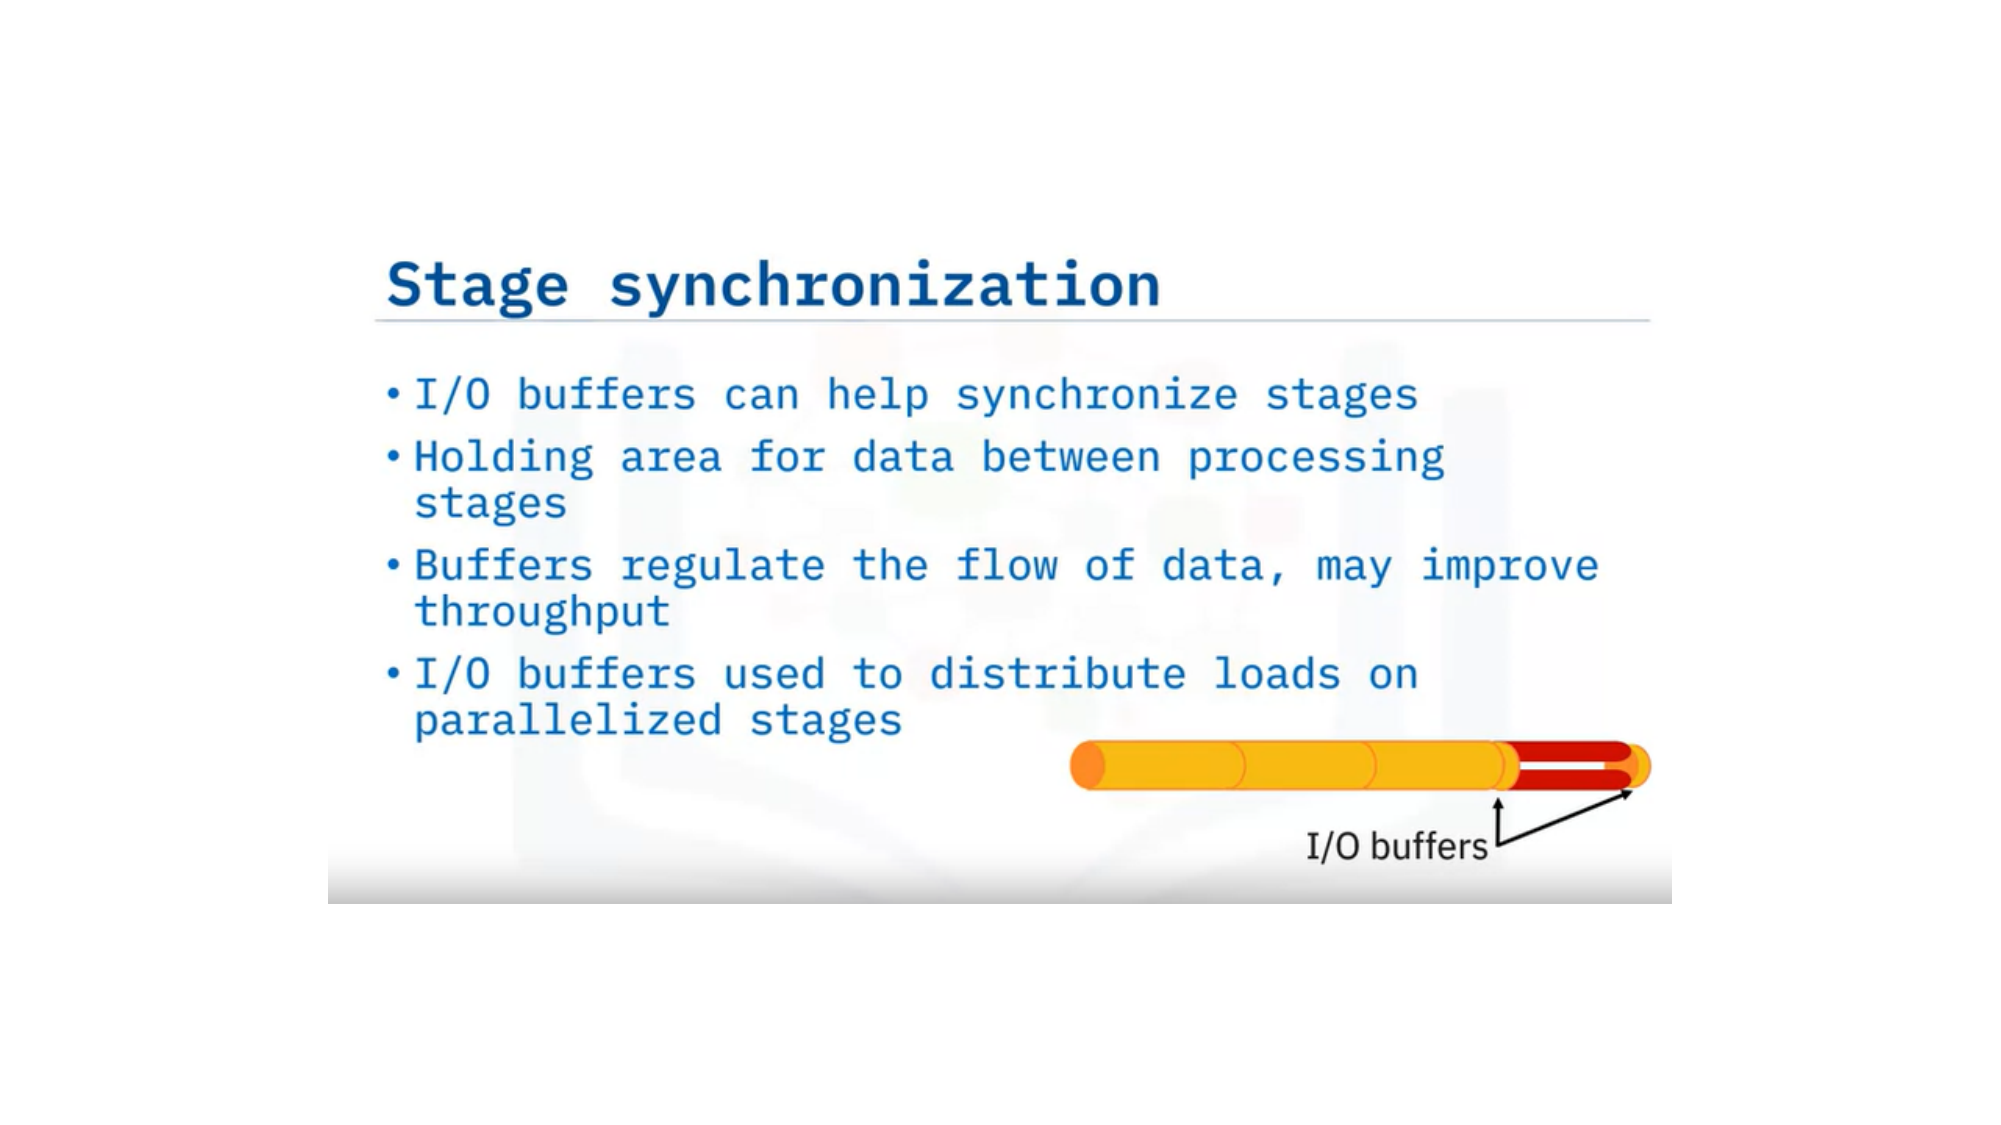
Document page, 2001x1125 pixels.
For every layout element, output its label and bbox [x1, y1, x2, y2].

picture [328, 221, 1672, 904]
